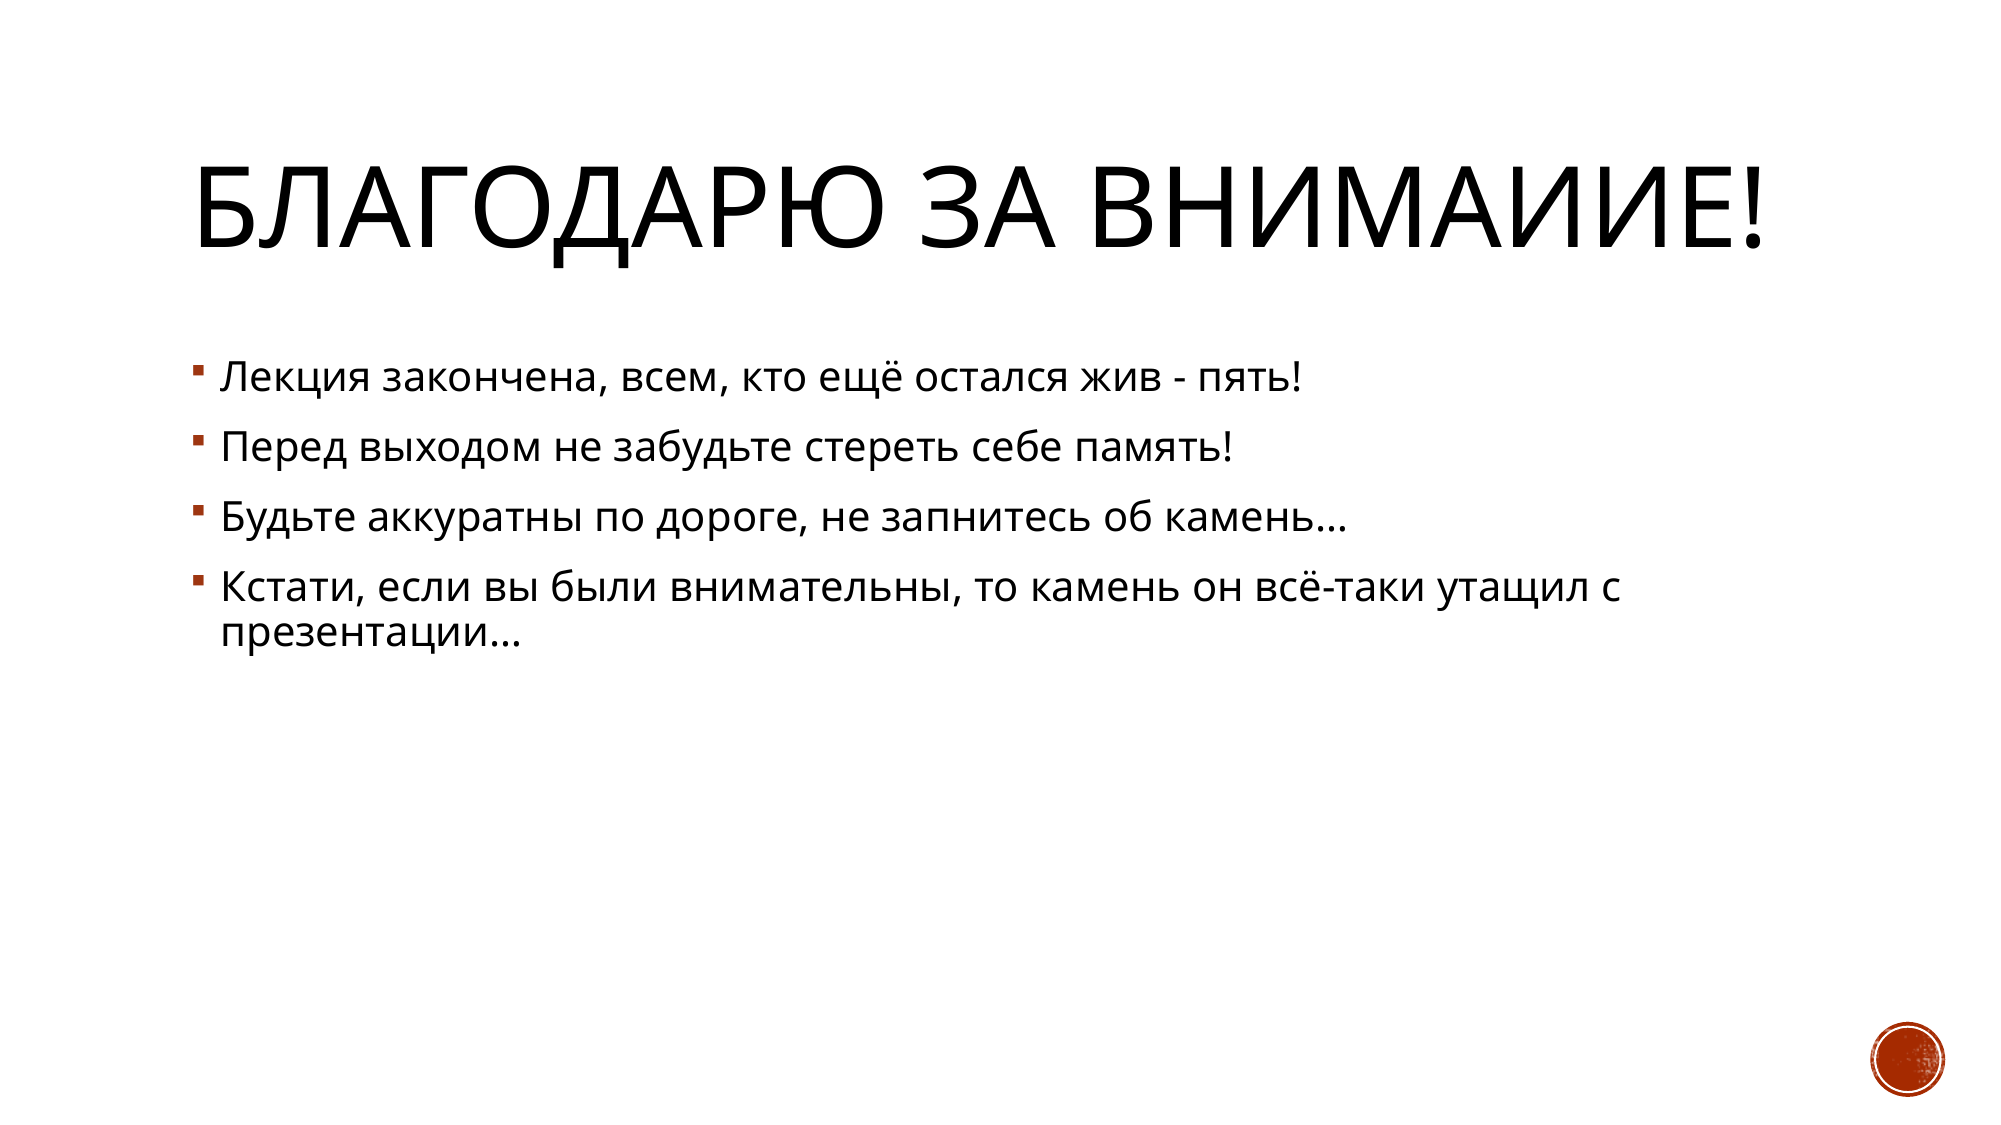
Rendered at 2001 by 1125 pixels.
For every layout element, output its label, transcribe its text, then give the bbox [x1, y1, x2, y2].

title Благодарю за вниМаИИе! [175, 79, 1826, 344]
list Лекция закончена, всем, кто ещё остался жив - пять! Перед выходом не забудьте стереть себе память! Будьте аккуратны по дороге, не запнитесь об камень… Кстати, если вы были внимательны, то камень он всё-таки утащил с презентации… [175, 348, 1826, 1013]
